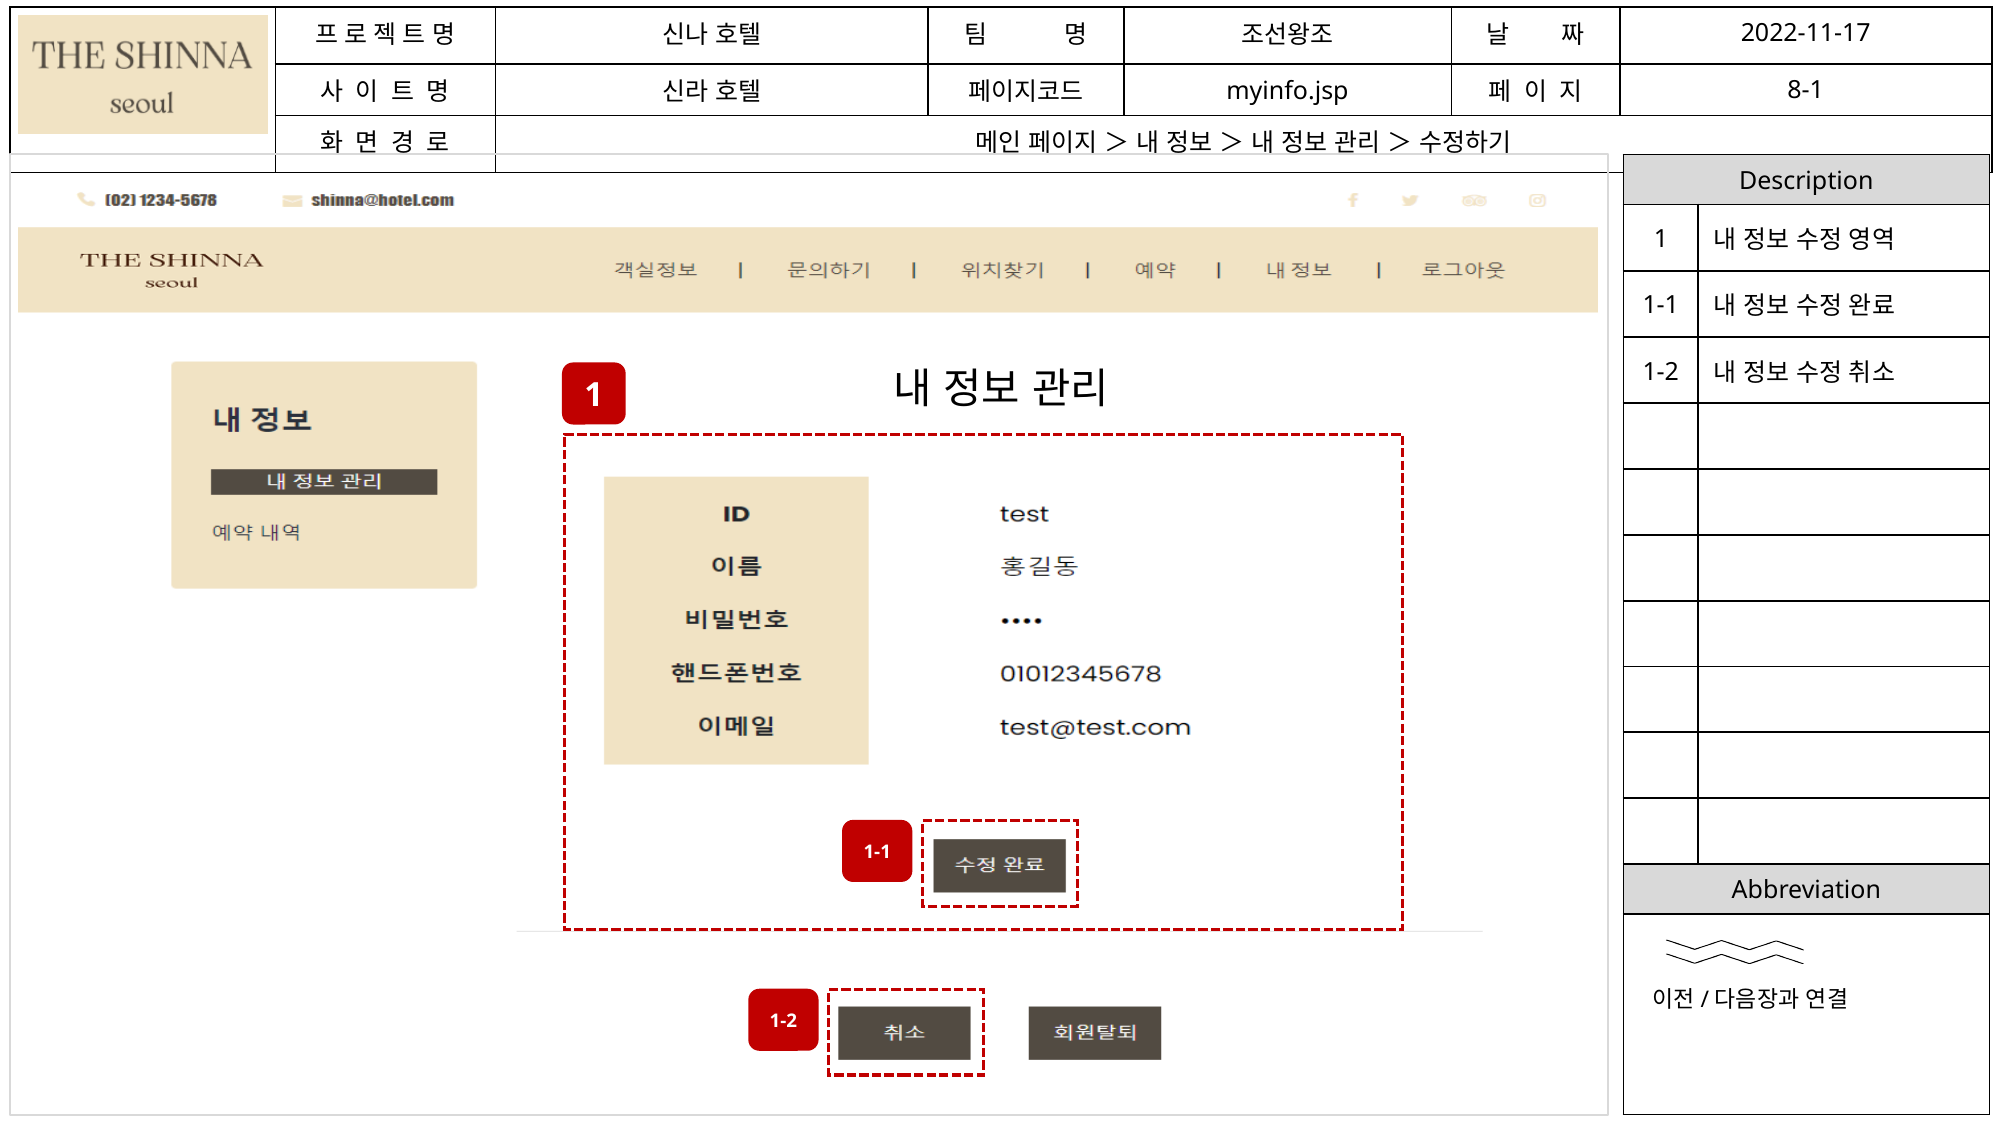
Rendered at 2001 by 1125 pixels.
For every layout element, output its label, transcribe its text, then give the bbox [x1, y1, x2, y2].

text_box [10, 154, 1609, 1116]
table_cell 8-1 [1621, 65, 1991, 115]
table_cell [1624, 470, 1697, 534]
table_cell 화면경로 [276, 116, 495, 154]
table_cell [1624, 602, 1697, 666]
table_cell [1699, 667, 1989, 731]
table_cell 1-1 [1624, 272, 1697, 336]
table_cell [1624, 915, 1989, 1114]
table_cell 내 정보 수정 영역 [1699, 205, 1989, 270]
table_cell [1624, 404, 1697, 468]
table_cell [1624, 667, 1697, 731]
table_header 신나 호텔 [496, 8, 927, 63]
table_cell [1624, 536, 1697, 600]
table_cell Abbreviation [1624, 865, 1989, 913]
table_cell 신라 호텔 [496, 65, 927, 115]
table_cell [1699, 536, 1989, 600]
table_header 프로젝트명 [276, 8, 495, 63]
table_cell [1699, 470, 1989, 534]
table_cell myinfo.jsp [1125, 65, 1451, 115]
table_cell [1699, 799, 1989, 863]
table_cell 1 [1624, 205, 1697, 270]
table_cell 내 정보 수정 취소 [1699, 338, 1989, 402]
picture [18, 15, 268, 134]
table_cell [1624, 733, 1697, 797]
table_cell [1624, 799, 1697, 863]
table_header 날짜 [1452, 8, 1619, 63]
table_header Description [1624, 155, 1989, 204]
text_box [1637, 936, 1879, 1023]
table_cell 페이지 [1452, 65, 1619, 115]
table_cell 페이지코드 [929, 65, 1123, 115]
table_cell [1699, 602, 1989, 666]
table_cell [1699, 404, 1989, 468]
table_header 2022-11-17 [1621, 8, 1991, 63]
table_cell [1699, 733, 1989, 797]
table_header [11, 8, 275, 154]
table_header 조선왕조 [1125, 8, 1451, 63]
table_header 팀명 [929, 8, 1123, 63]
table_cell 내 정보 수정 완료 [1699, 272, 1989, 336]
table_cell 1-2 [1624, 338, 1697, 402]
picture [18, 175, 1598, 1094]
table_cell 사이트명 [276, 65, 495, 115]
table_cell 메인 페이지 ＞ 내 정보 ＞ 내 정보 관리 ＞ 수정하기 [496, 116, 1991, 172]
